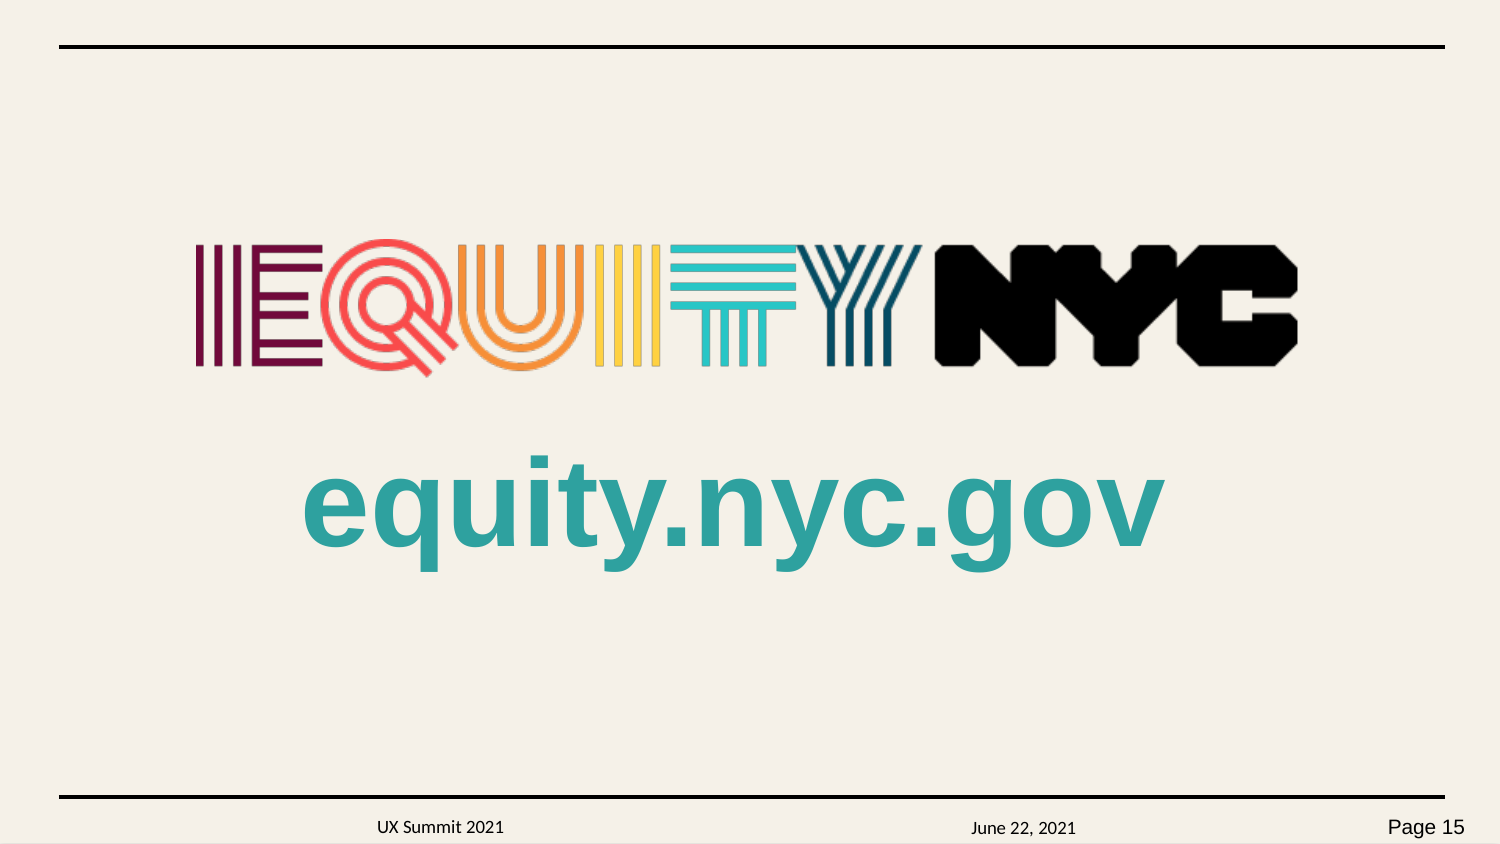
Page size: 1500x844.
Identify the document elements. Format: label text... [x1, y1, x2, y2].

slide_number Page 15 [1368, 793, 1480, 844]
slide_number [903, 810, 1088, 844]
footer UX Summit 2021 [187, 810, 694, 841]
picture [195, 239, 1305, 379]
title equity.nyc.gov [168, 421, 1356, 602]
